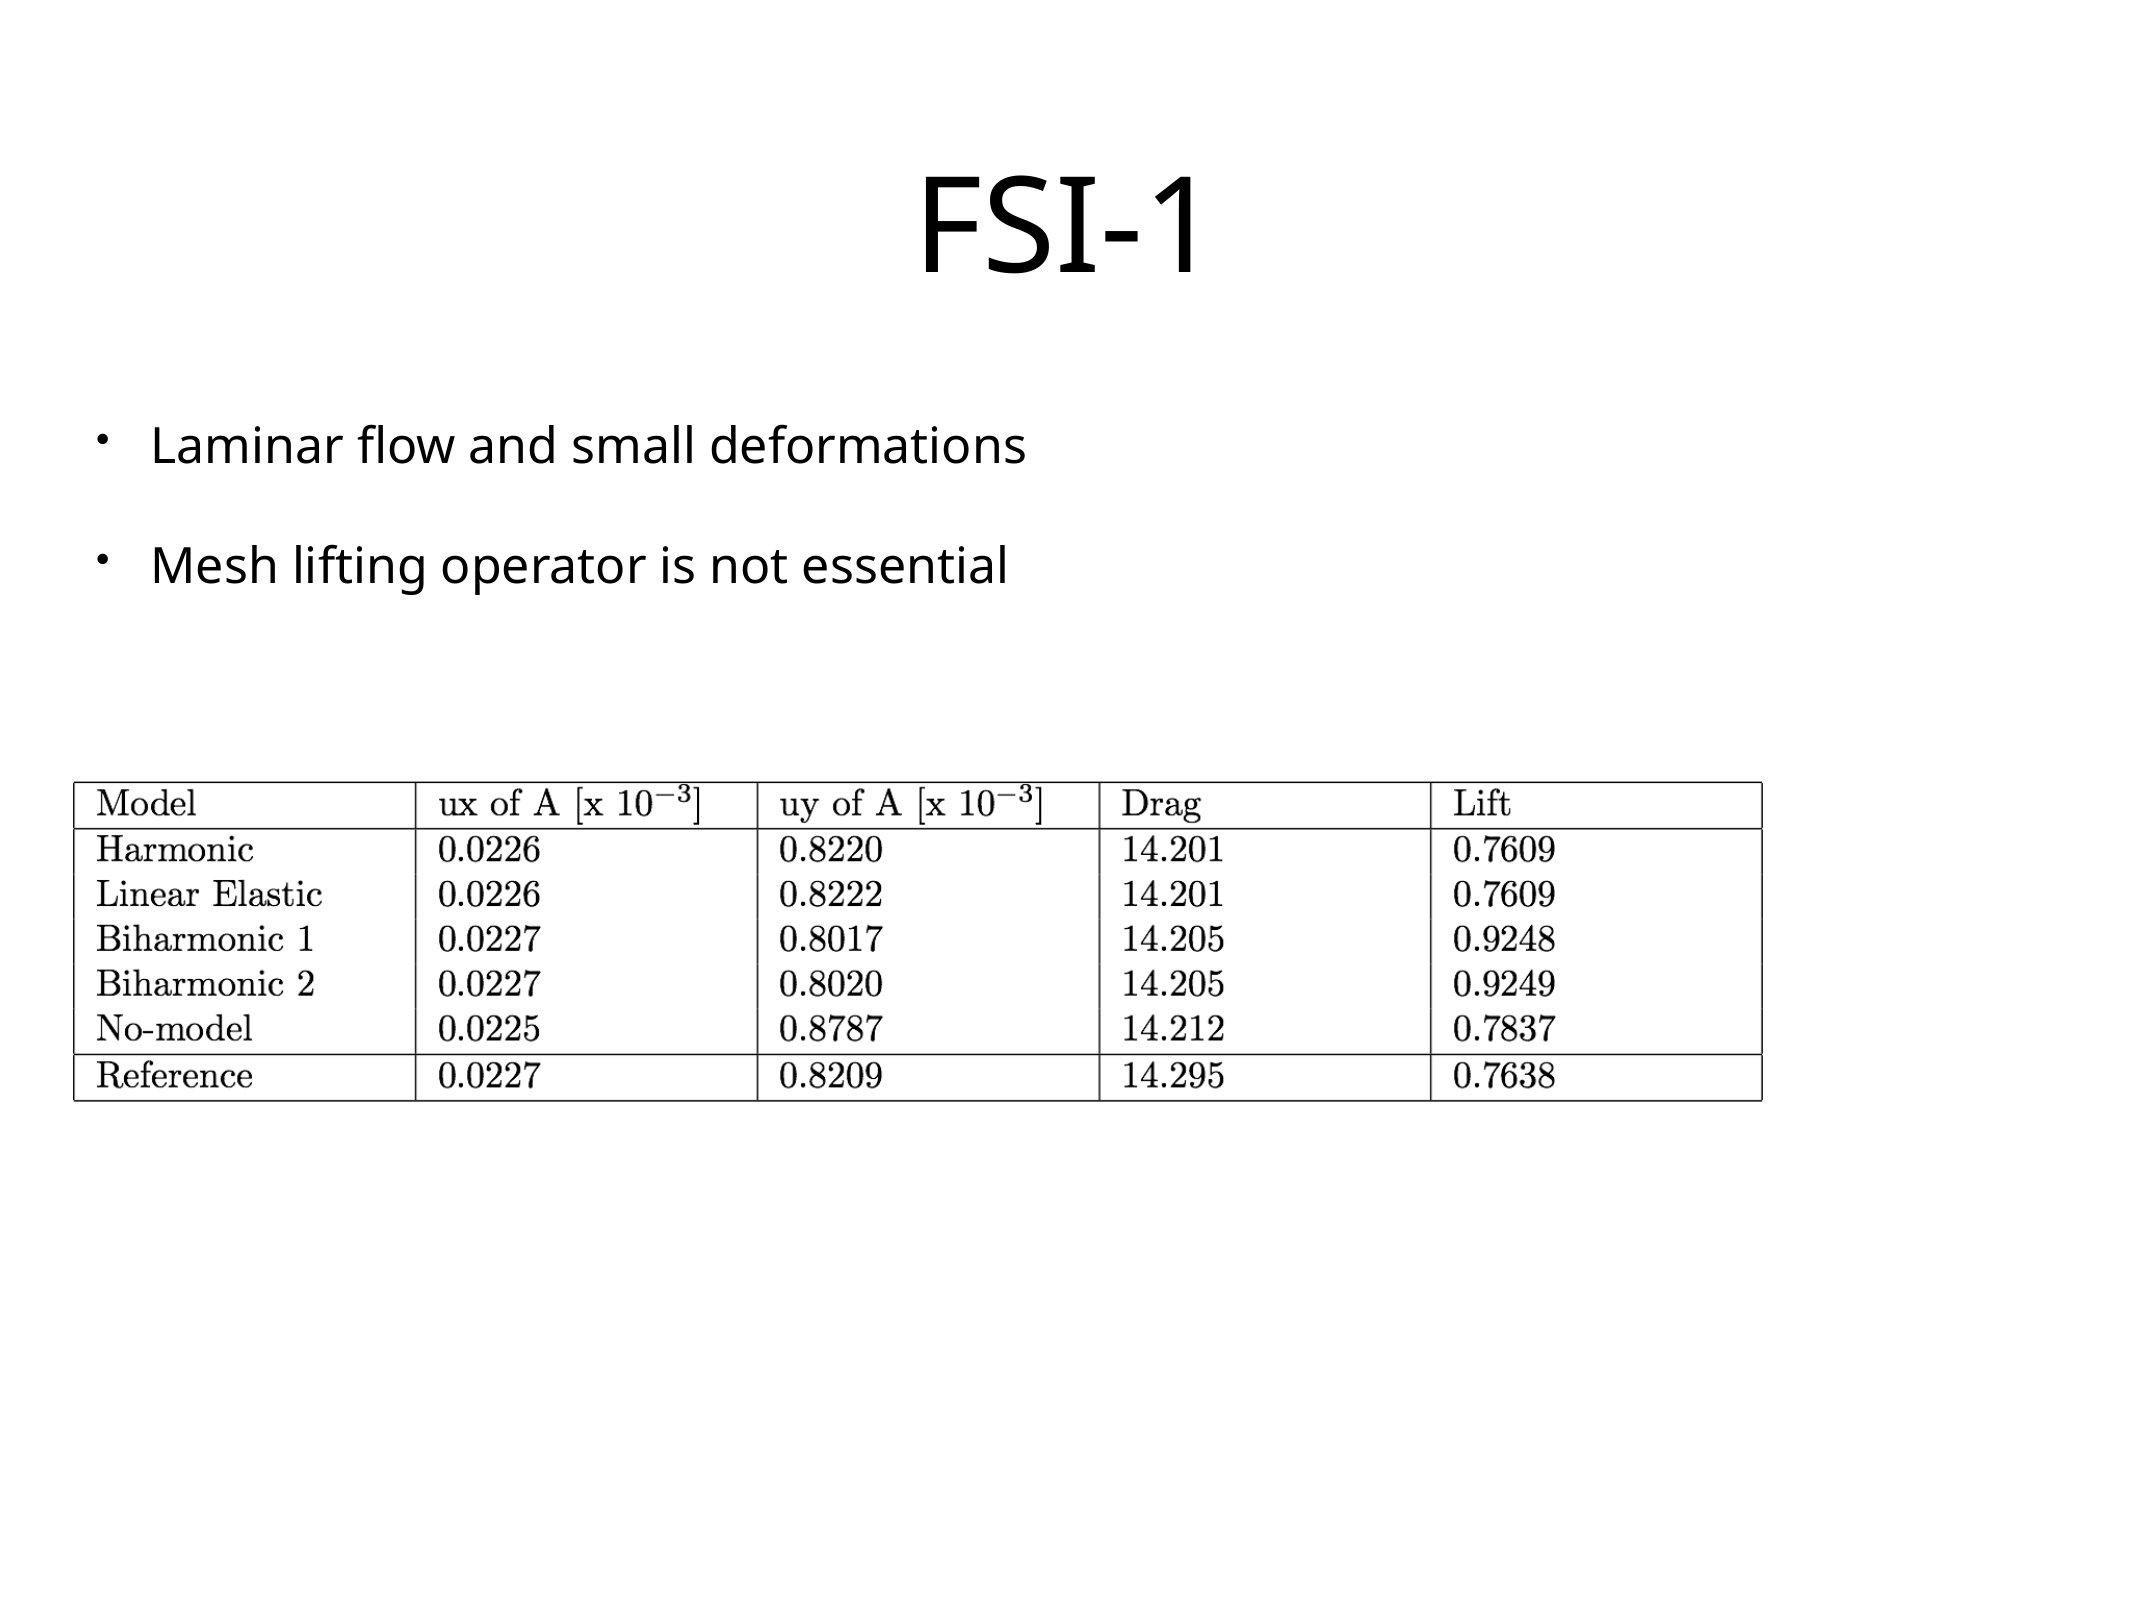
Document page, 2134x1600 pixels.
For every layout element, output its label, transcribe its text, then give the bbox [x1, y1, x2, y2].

picture [72, 781, 1763, 1102]
text_box Laminar flow and small deformations Mesh lifting operator is not essential [87, 345, 1659, 603]
title FSI-1 [155, 41, 1978, 397]
